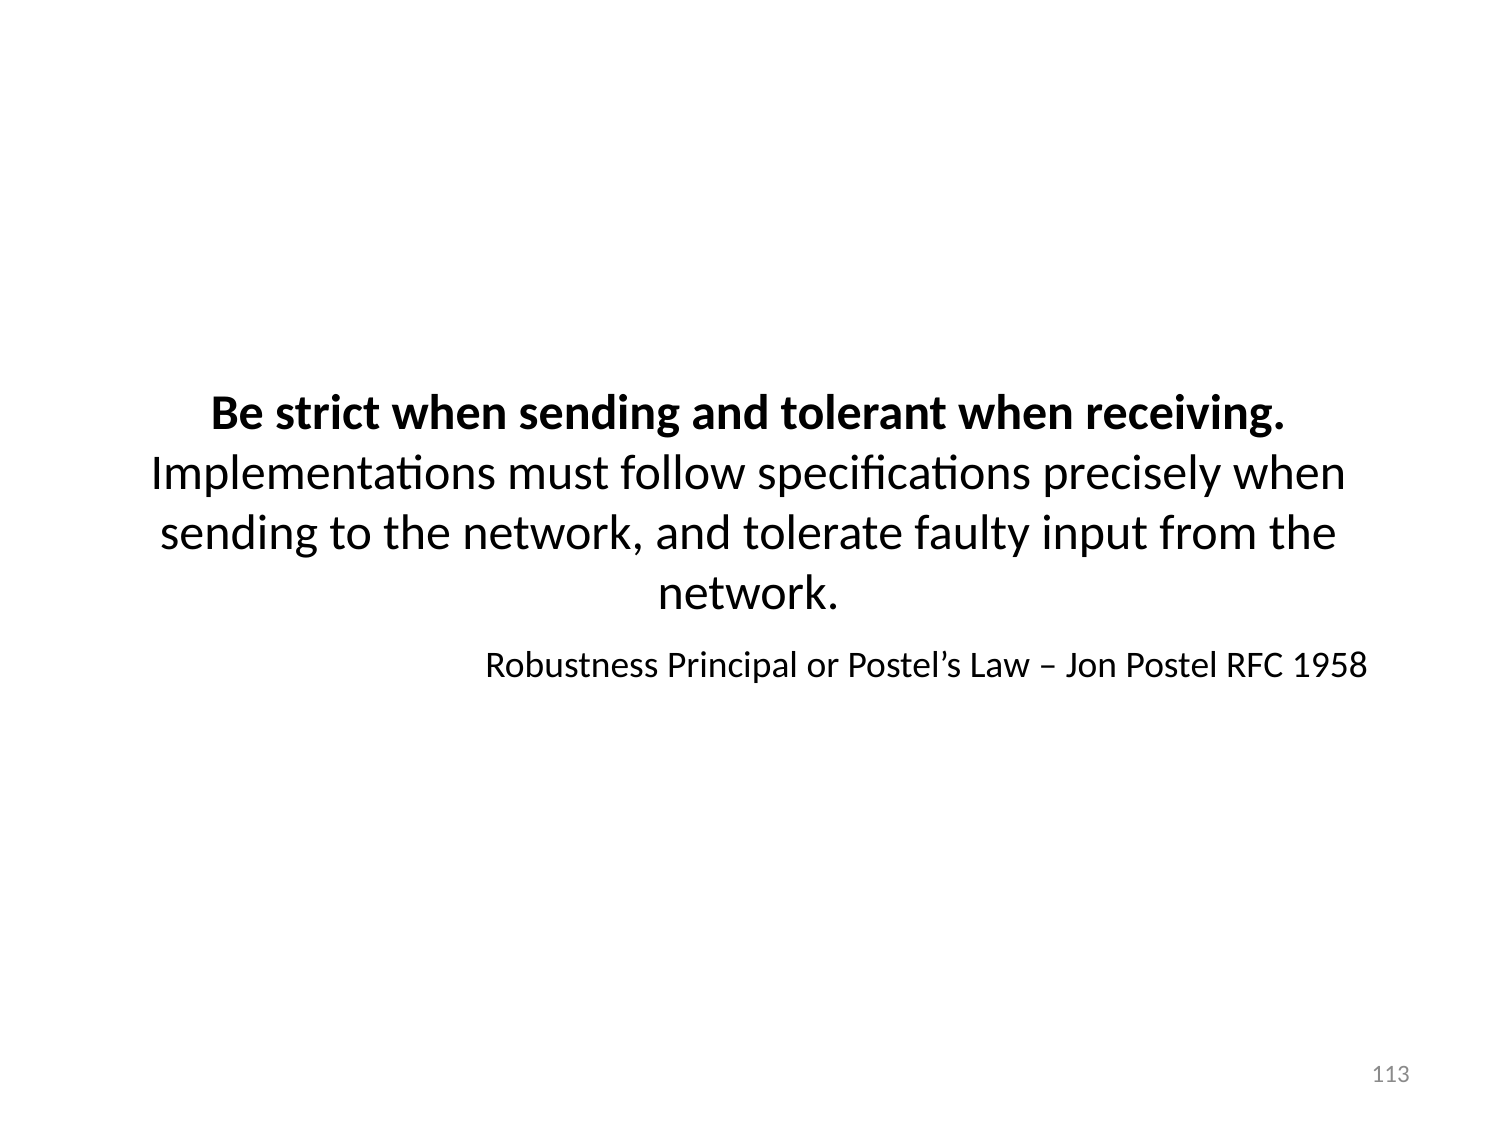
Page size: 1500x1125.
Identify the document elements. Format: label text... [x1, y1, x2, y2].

text_box Robustness Principal or Postel’s Law – Jon Postel RFC 1958 [433, 633, 1384, 693]
text_box Be strict when sending and tolerant when receiving. Implementations must follow specifications precisely when sending to the network, and tolerate faulty input from the network. [72, 372, 1425, 628]
slide_number 113 [1074, 1042, 1425, 1103]
